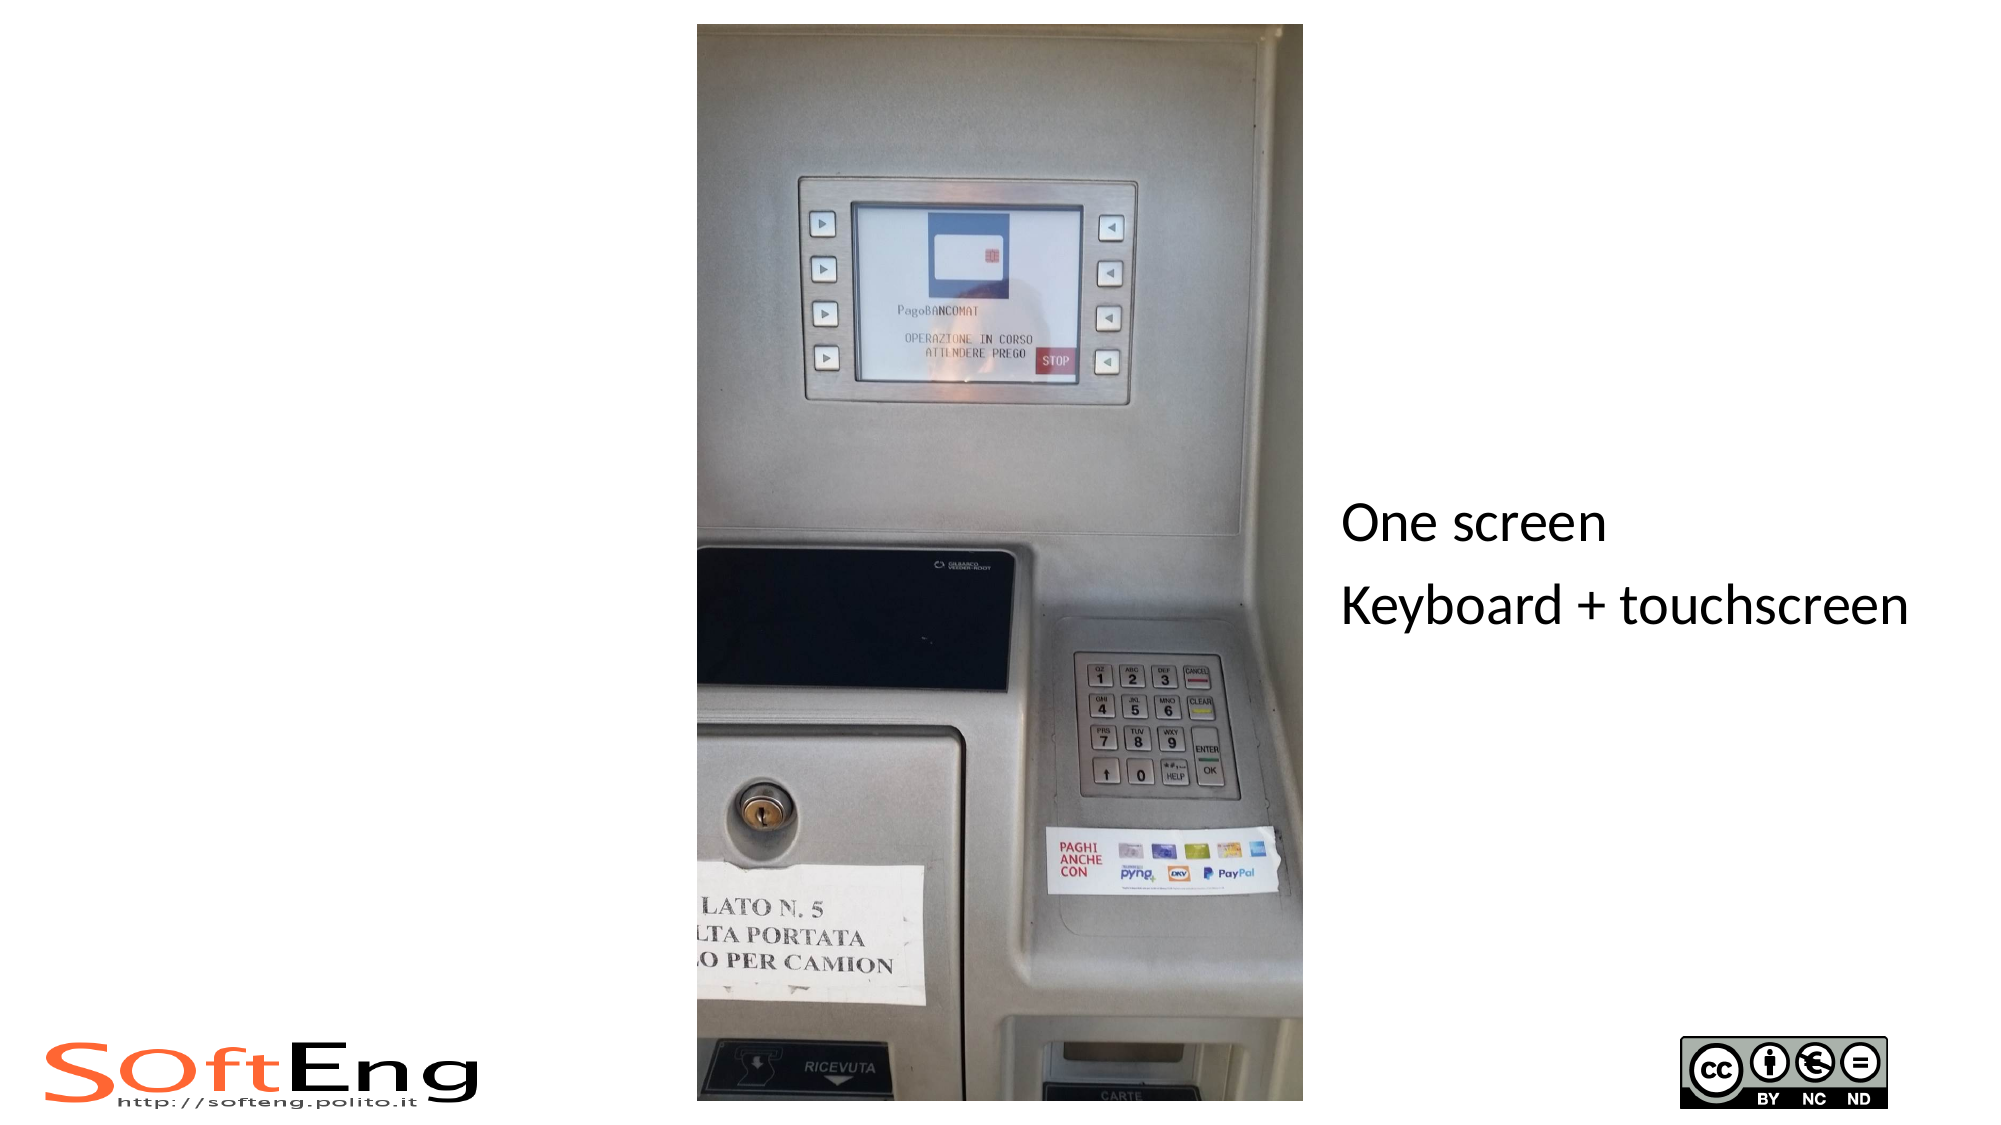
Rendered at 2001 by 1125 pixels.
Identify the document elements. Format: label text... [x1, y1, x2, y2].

picture [697, 24, 1303, 1101]
list One screen Keyboard + touchscreen [1326, 483, 1979, 701]
picture [37, 1026, 488, 1119]
picture [1680, 1036, 1888, 1109]
